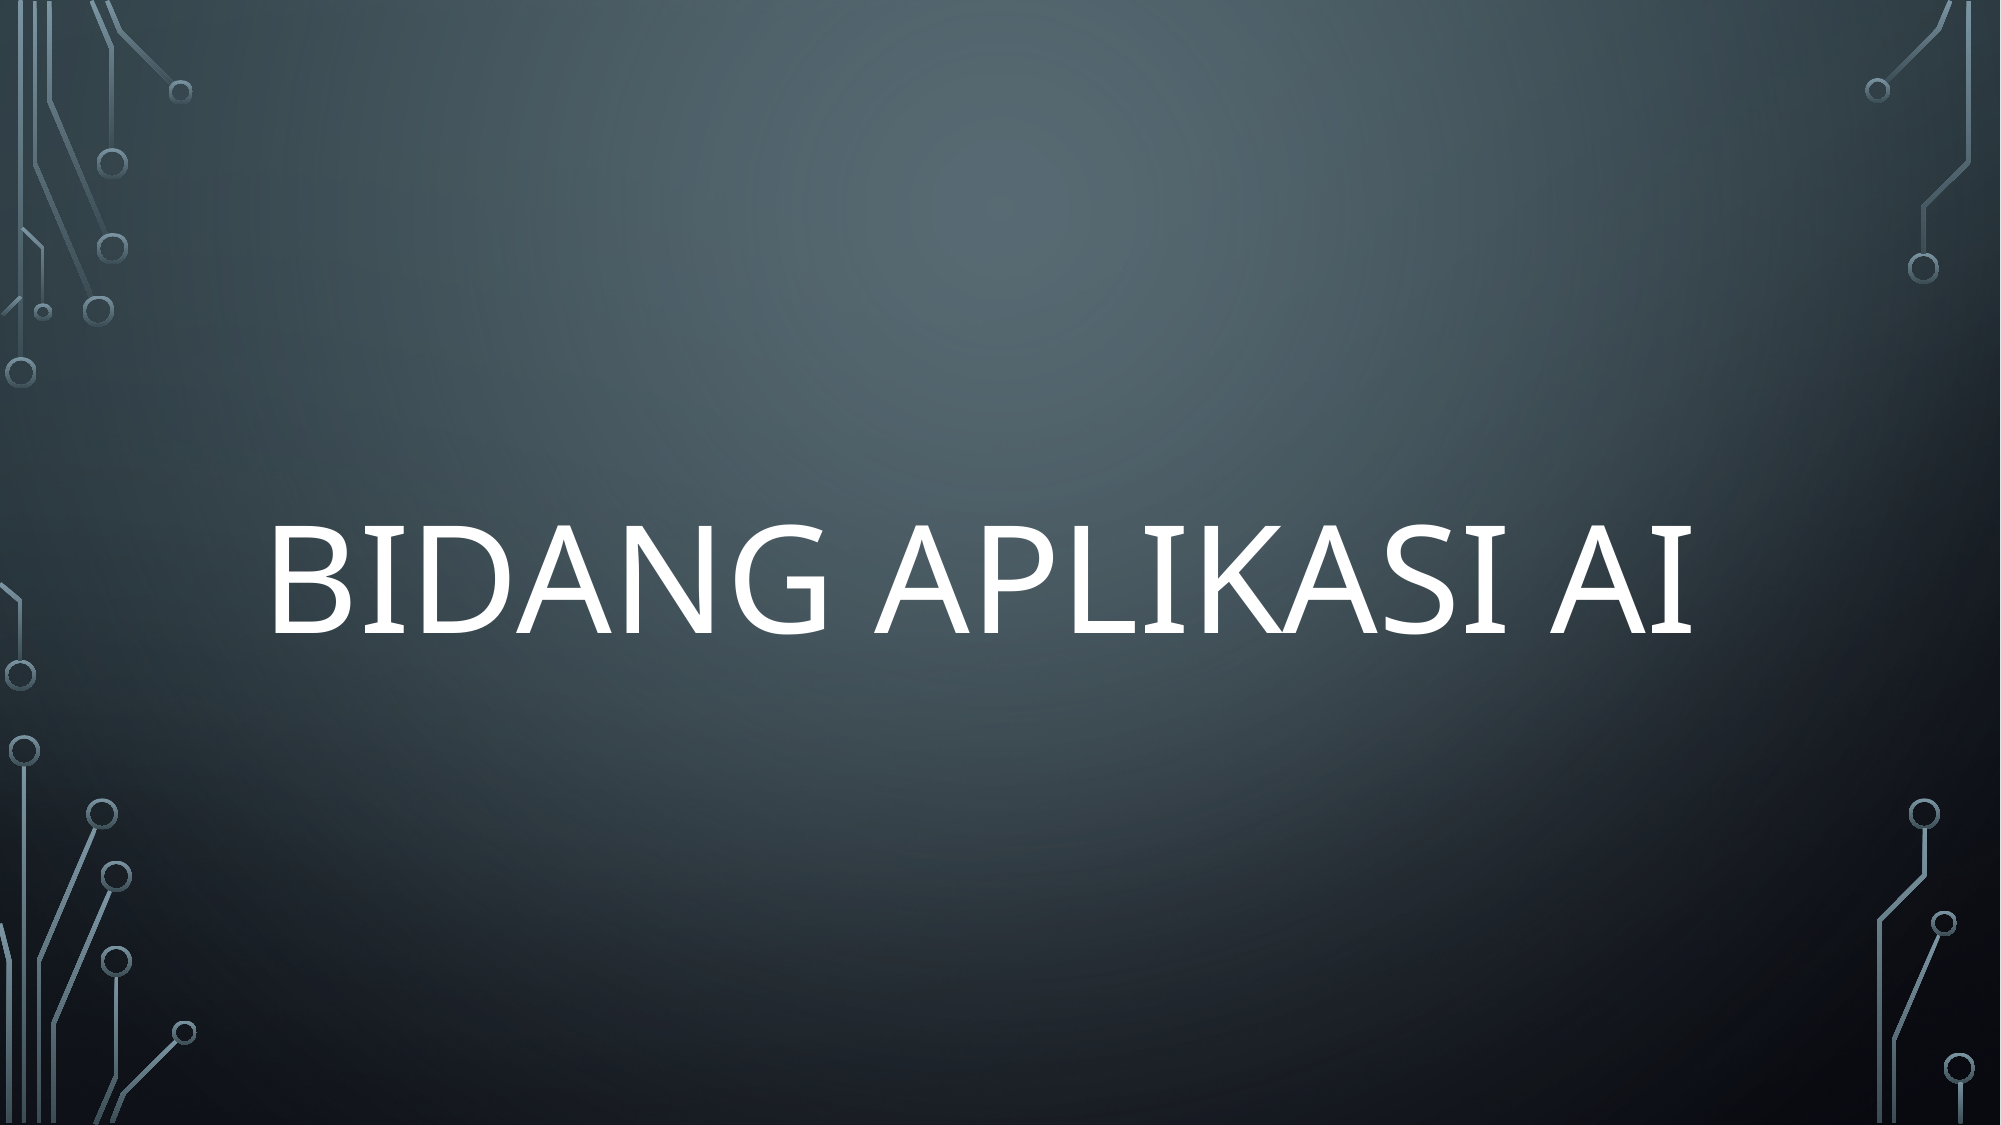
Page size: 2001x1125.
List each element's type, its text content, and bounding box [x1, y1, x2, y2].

title BIDANG APLIKASI AI [167, 464, 1793, 707]
